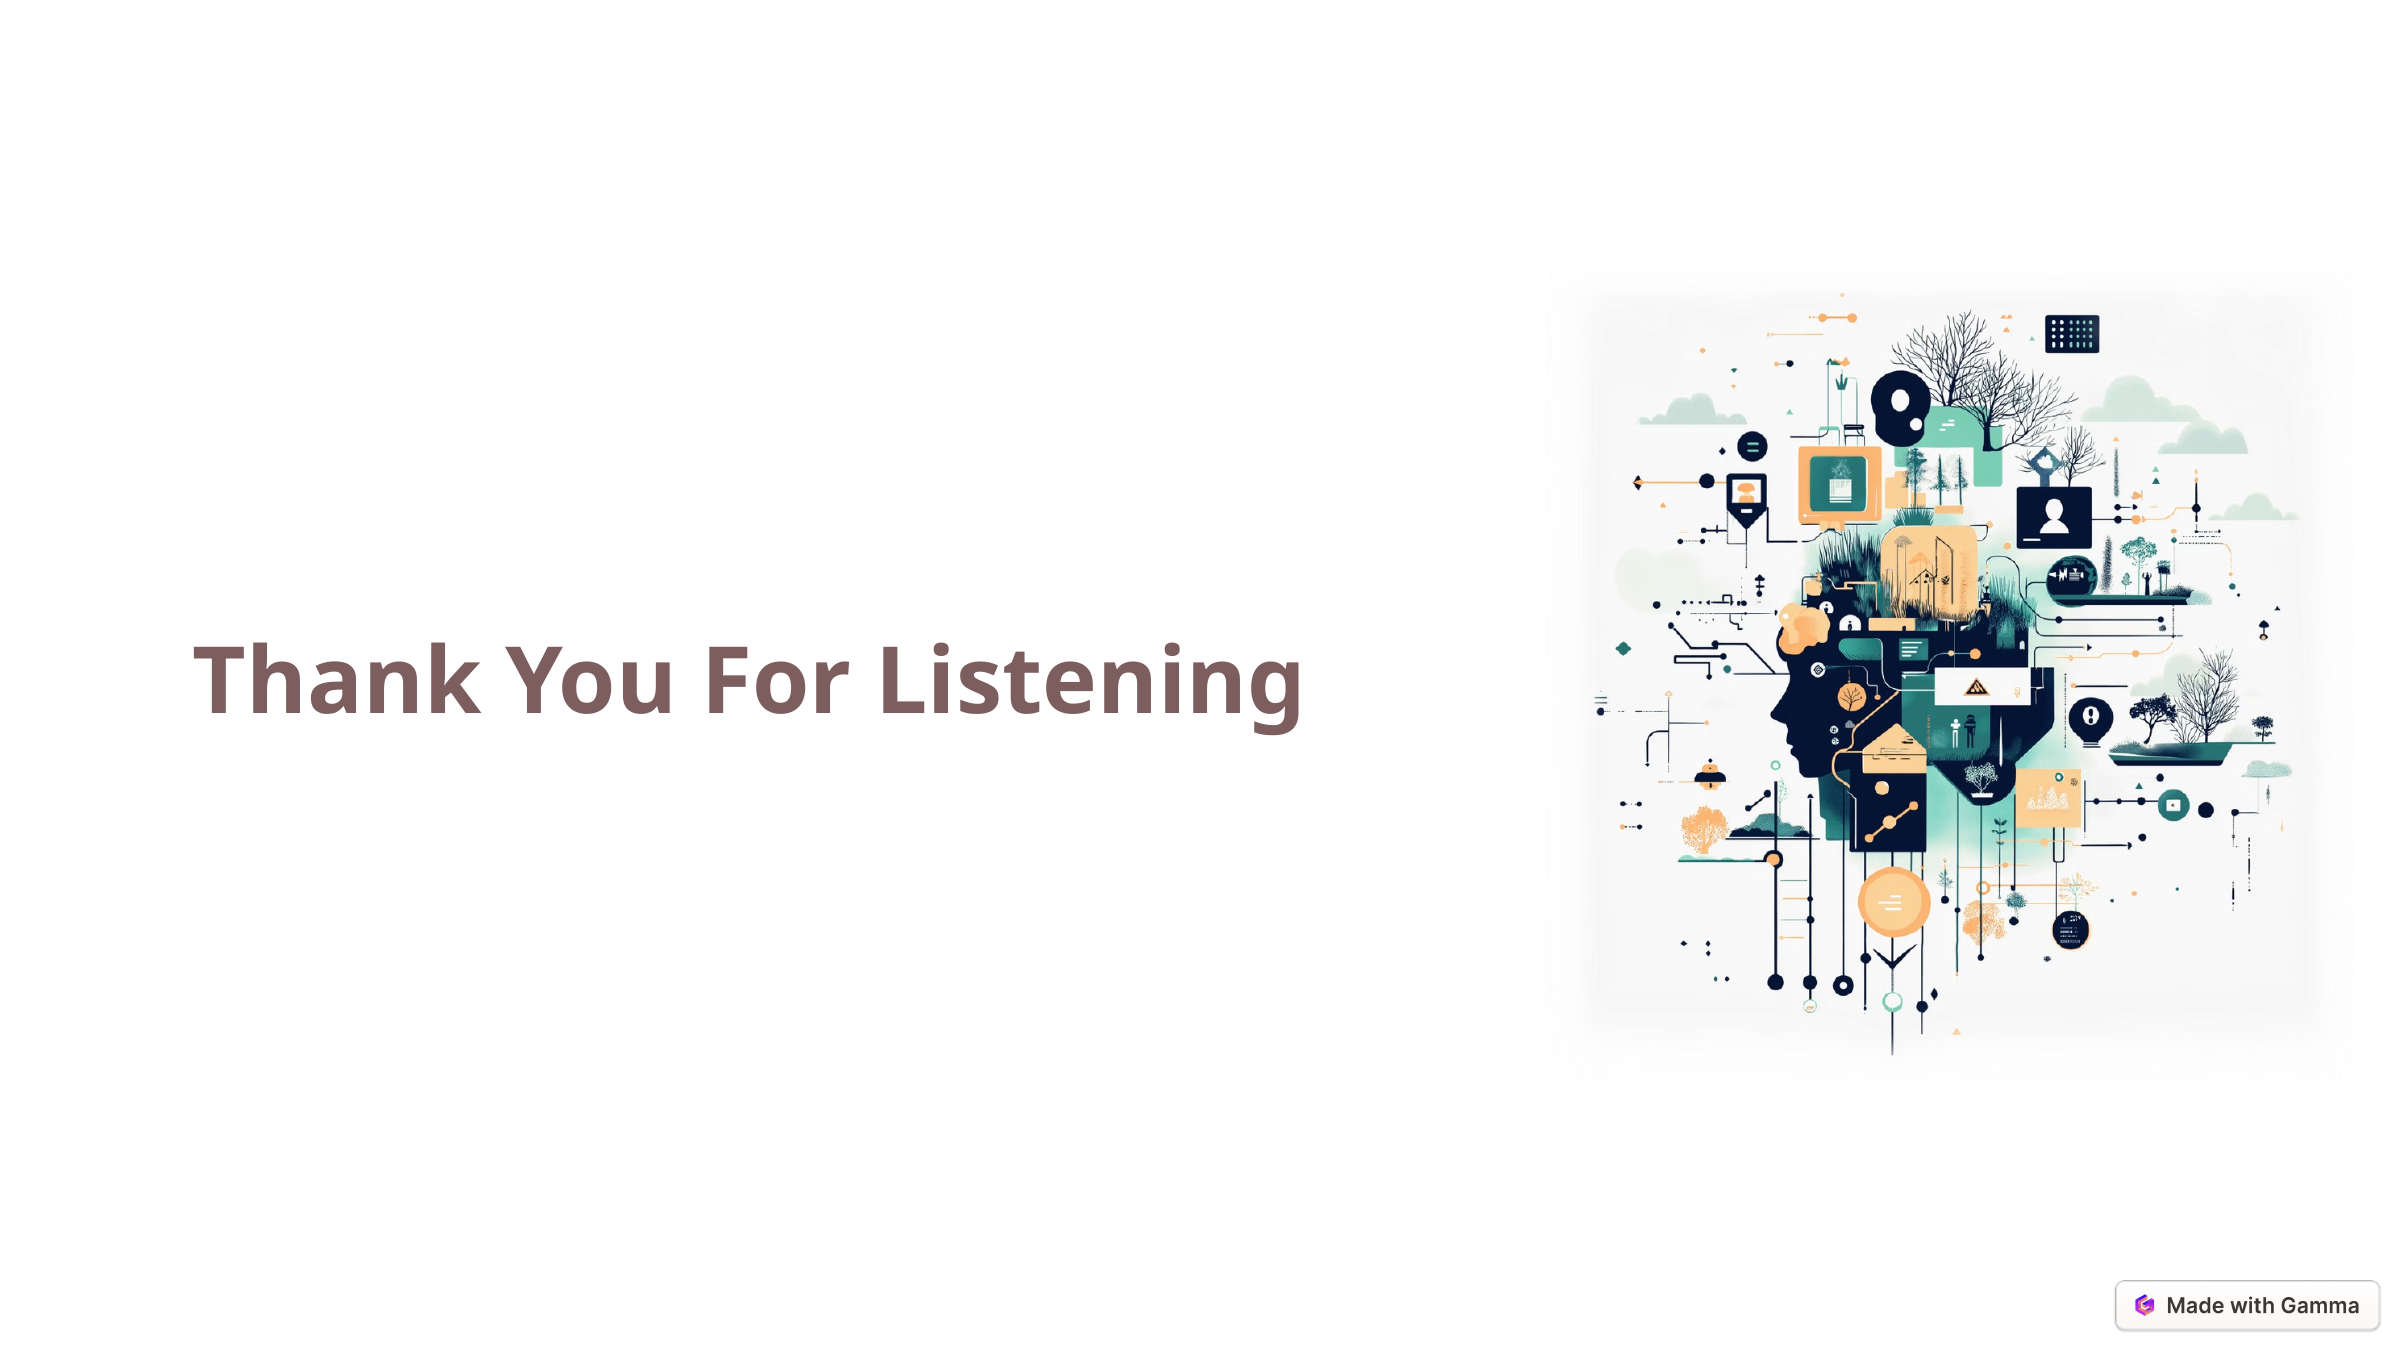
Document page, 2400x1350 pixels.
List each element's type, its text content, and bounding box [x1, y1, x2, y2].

picture [1546, 271, 2354, 1079]
picture [2106, 1271, 2389, 1339]
text_box Thank You For Listening [157, 616, 1343, 734]
